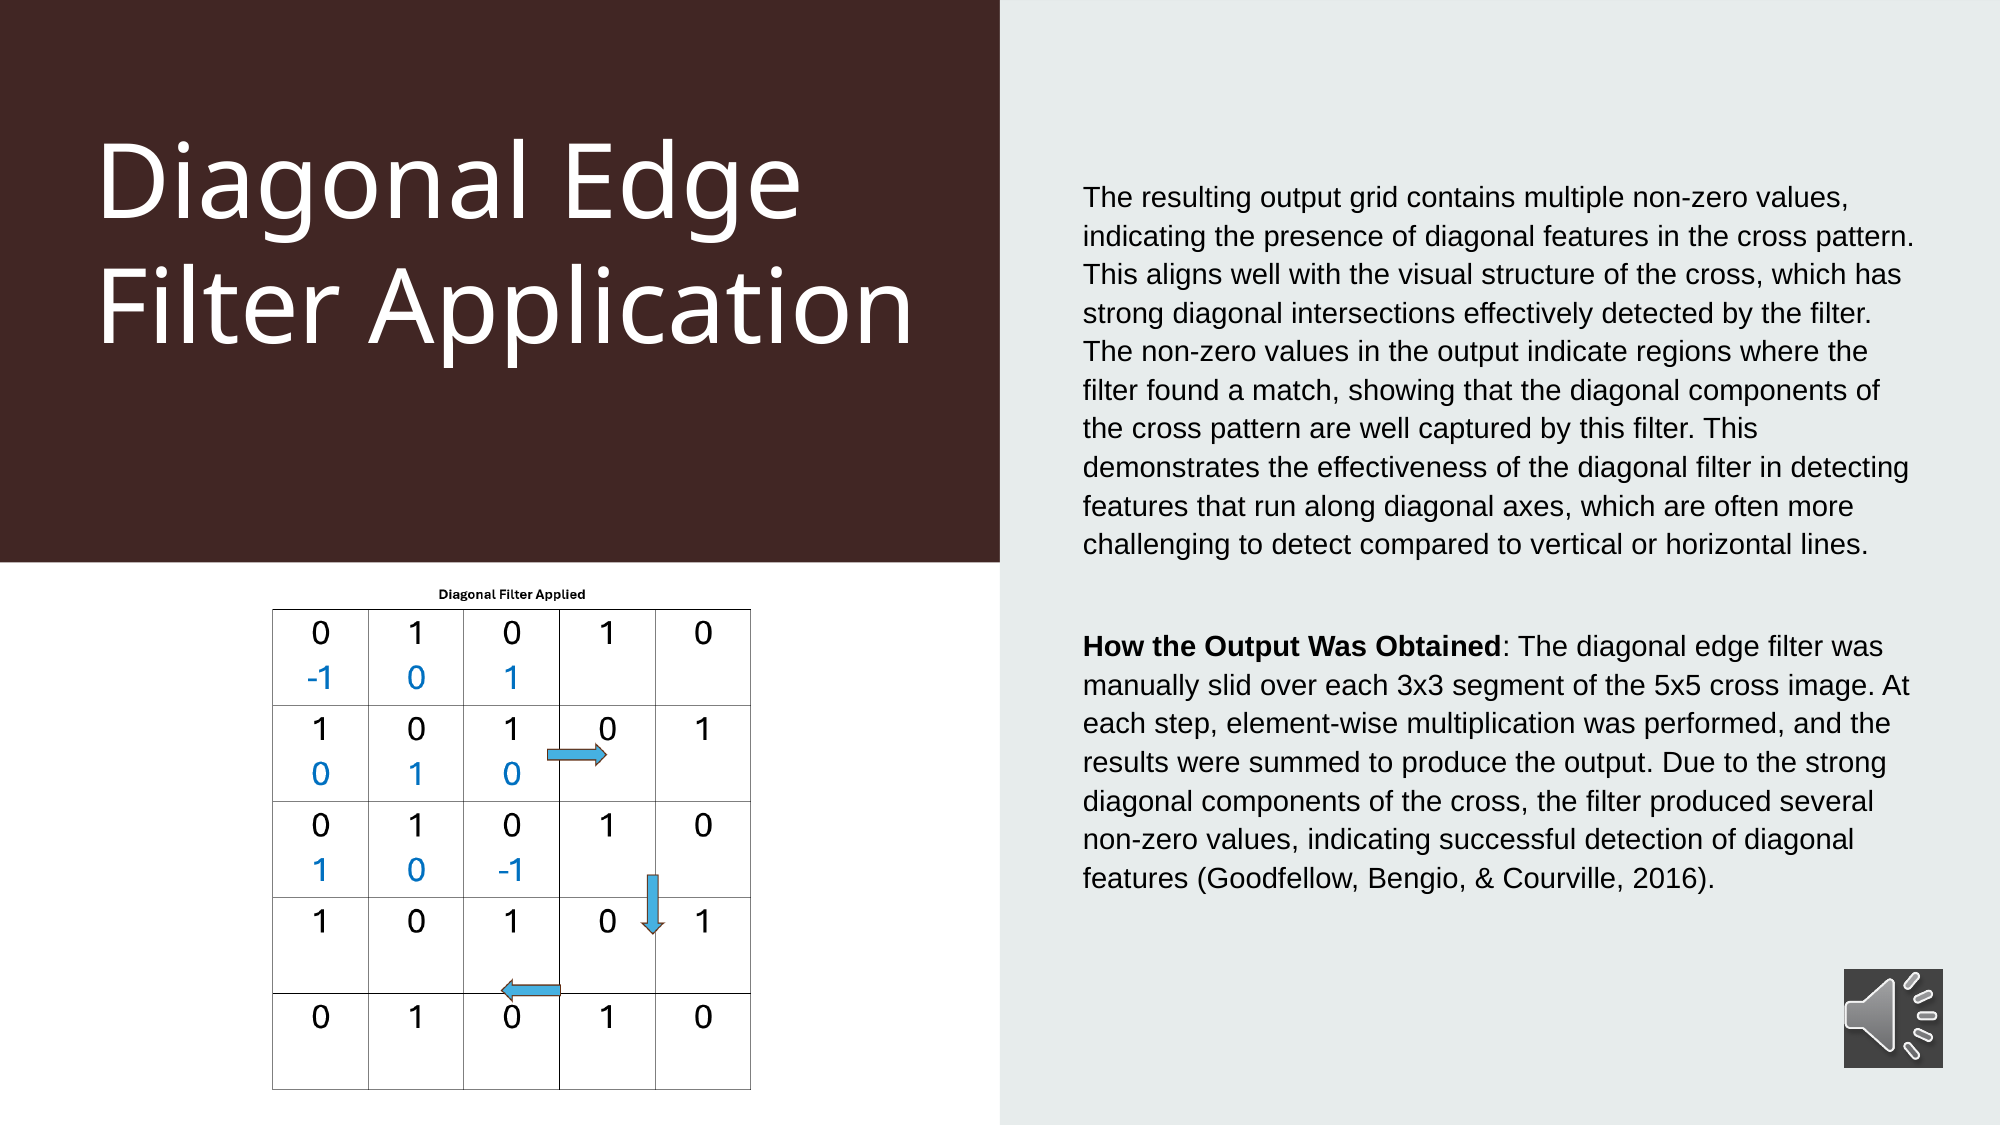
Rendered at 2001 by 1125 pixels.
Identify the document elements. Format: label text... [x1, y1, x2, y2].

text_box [999, 0, 2000, 1125]
text_box [0, 0, 999, 563]
text_box [0, 563, 999, 1125]
title Diagonal Edge Filter Application [79, 59, 948, 497]
picture [250, 574, 776, 1108]
picture [1843, 968, 1944, 1069]
